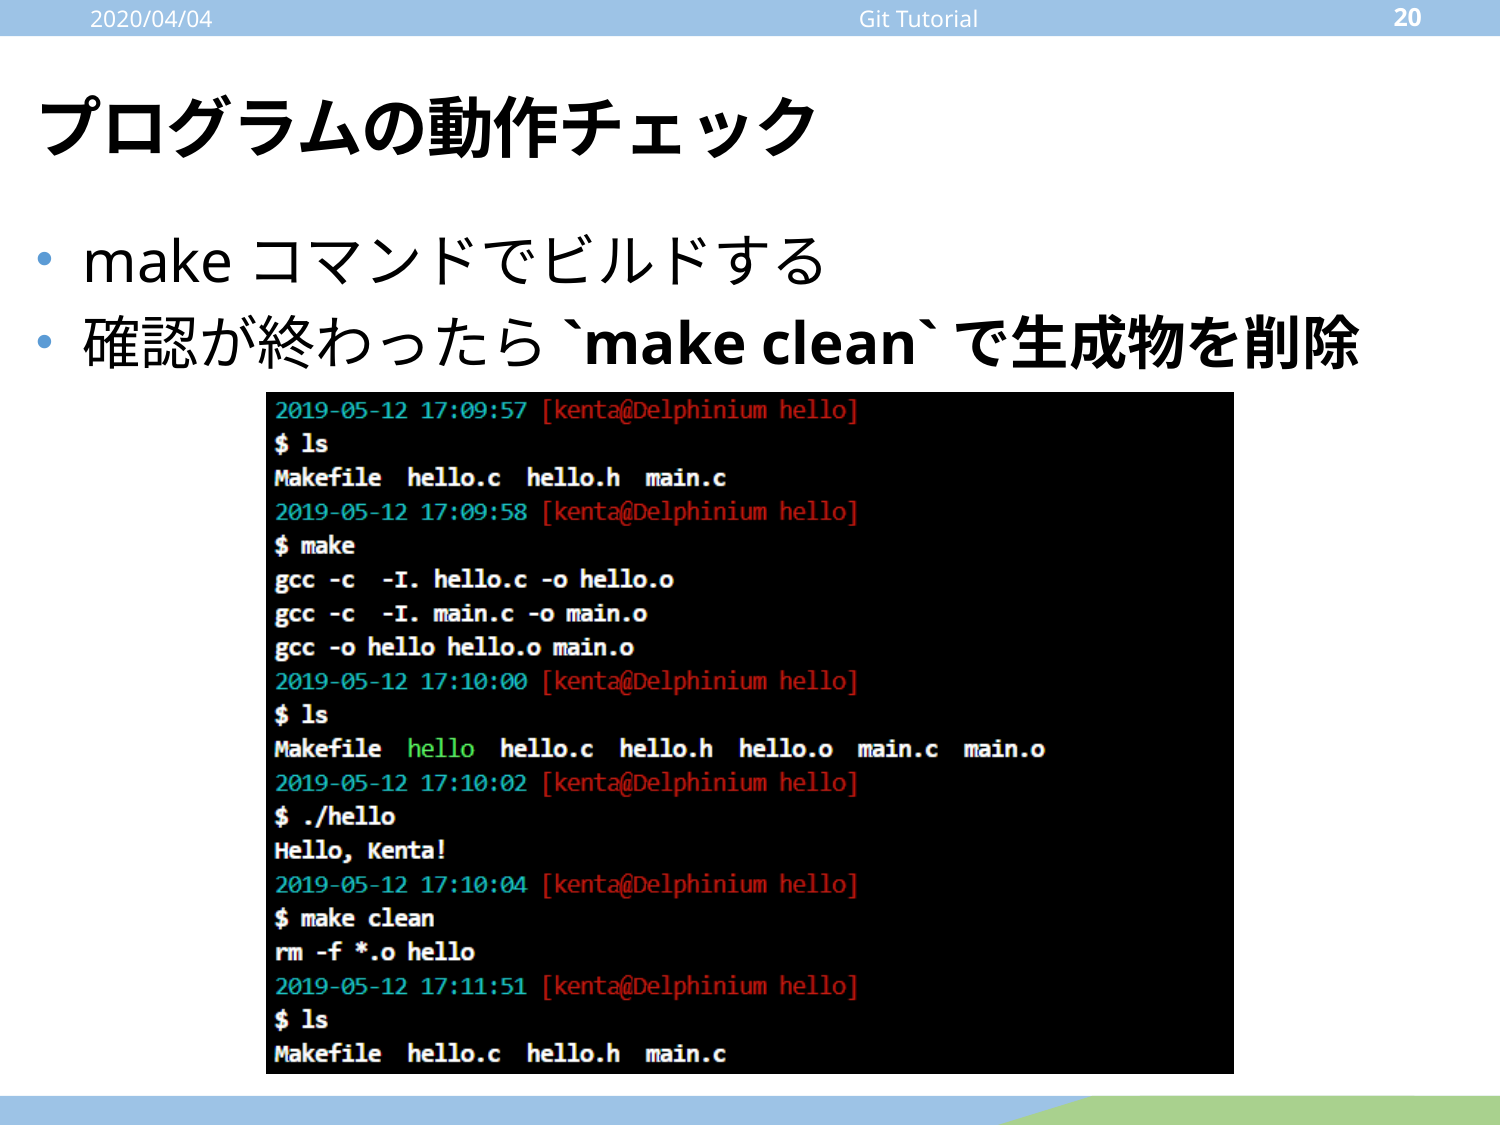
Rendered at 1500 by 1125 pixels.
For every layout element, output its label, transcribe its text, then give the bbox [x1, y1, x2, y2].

footer Git Tutorial [517, 0, 1321, 37]
list makeコマンドでビルドする 確認が終わったら`make clean`で生成物を削除 [20, 216, 1483, 1063]
picture [266, 392, 1234, 1074]
title プログラムの動作チェック [20, 68, 1483, 184]
slide_number 20 [1320, 0, 1496, 36]
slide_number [75, 0, 471, 36]
